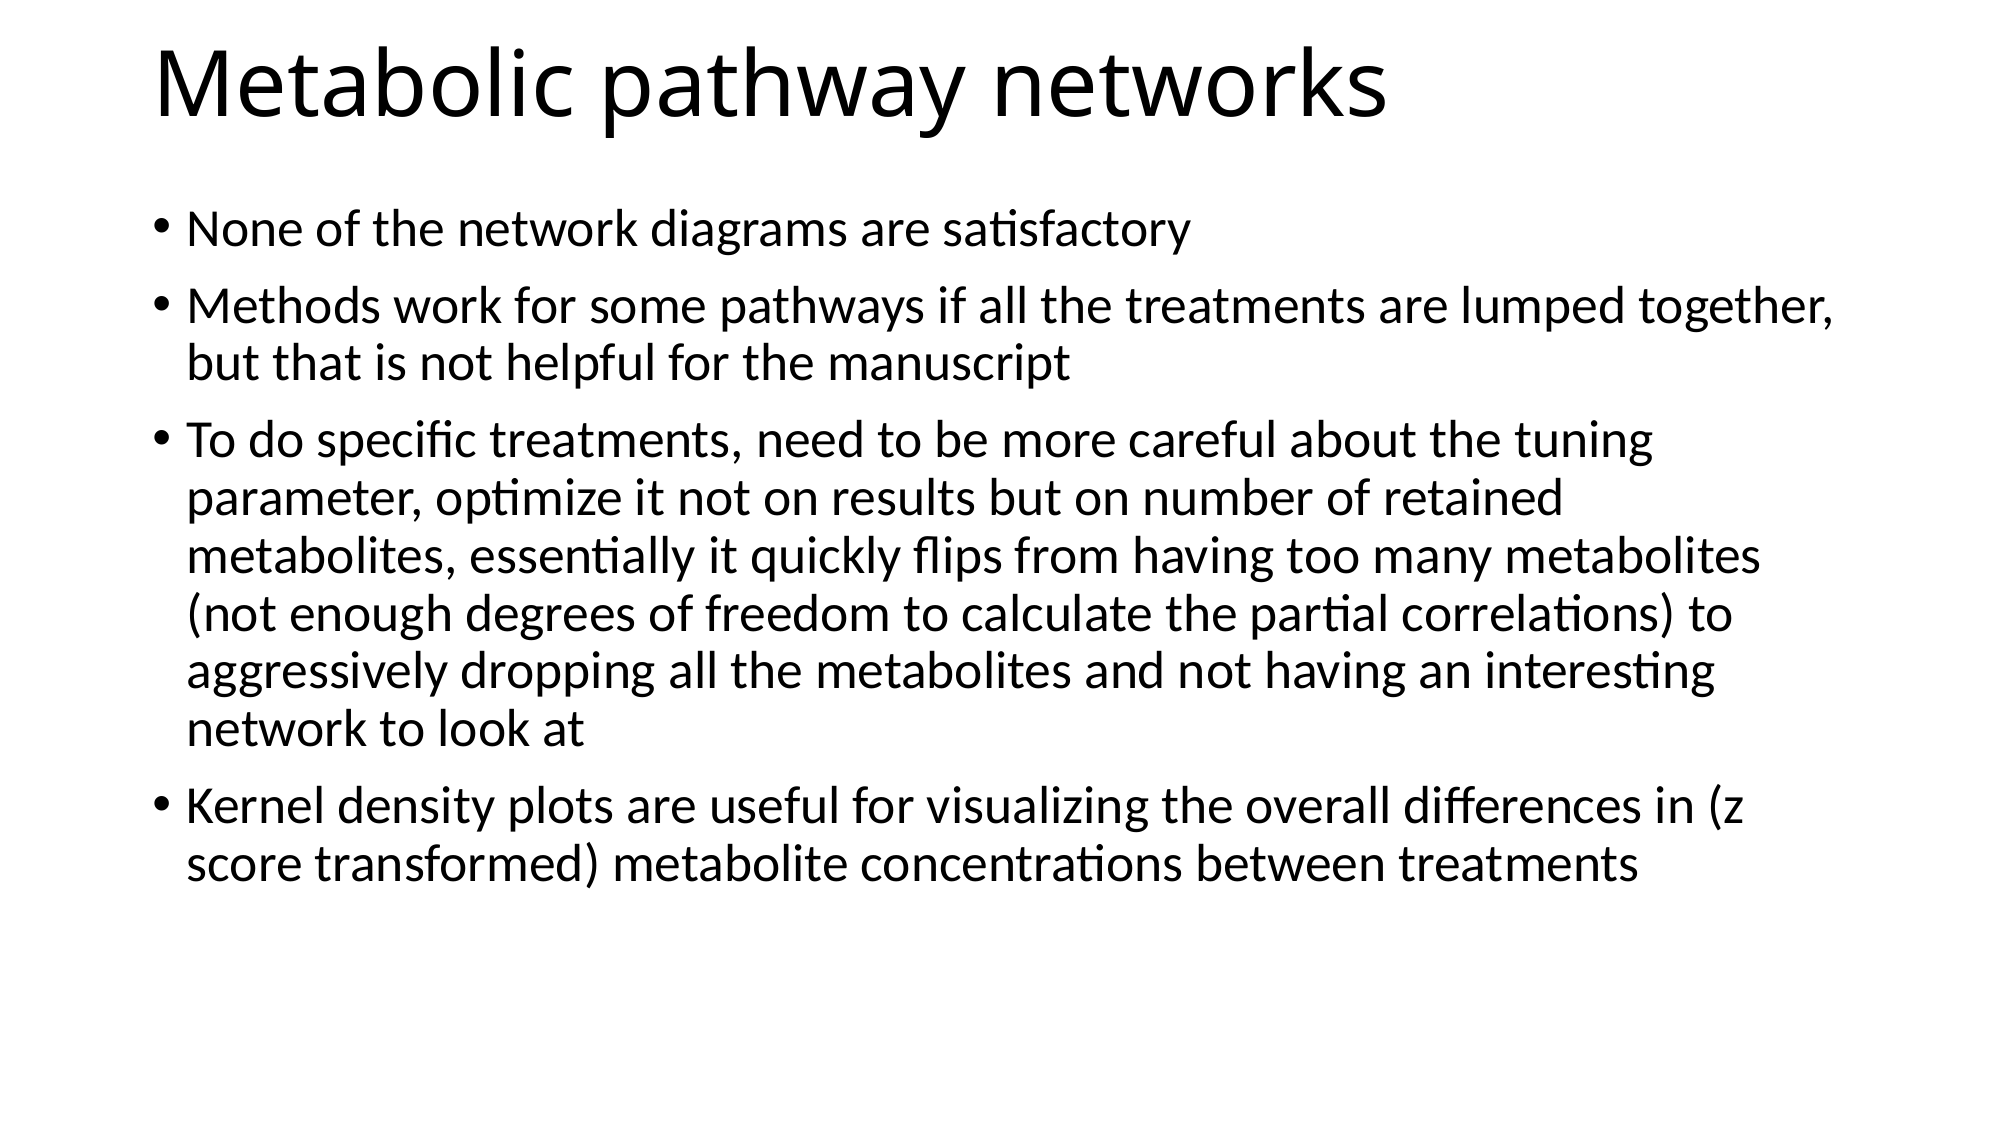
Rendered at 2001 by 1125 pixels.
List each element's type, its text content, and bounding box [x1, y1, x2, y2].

title Metabolic pathway networks [137, 27, 1863, 148]
list None of the network diagrams are satisfactory Methods work for some pathways if all the treatments are lumped together, but that is not helpful for the manuscript To do specific treatments, need to be more careful about the tuning parameter, optimize it not on results but on number of retained metabolites, essentially it quickly flips from having too many metabolites (not enough degrees of freedom to calculate the partial correlations) to aggressively dropping all the metabolites and not having an interesting network to look at Kernel density plots are useful for visualizing the overall differences in (z score transformed) metabolite concentrations between treatments [137, 192, 1863, 907]
